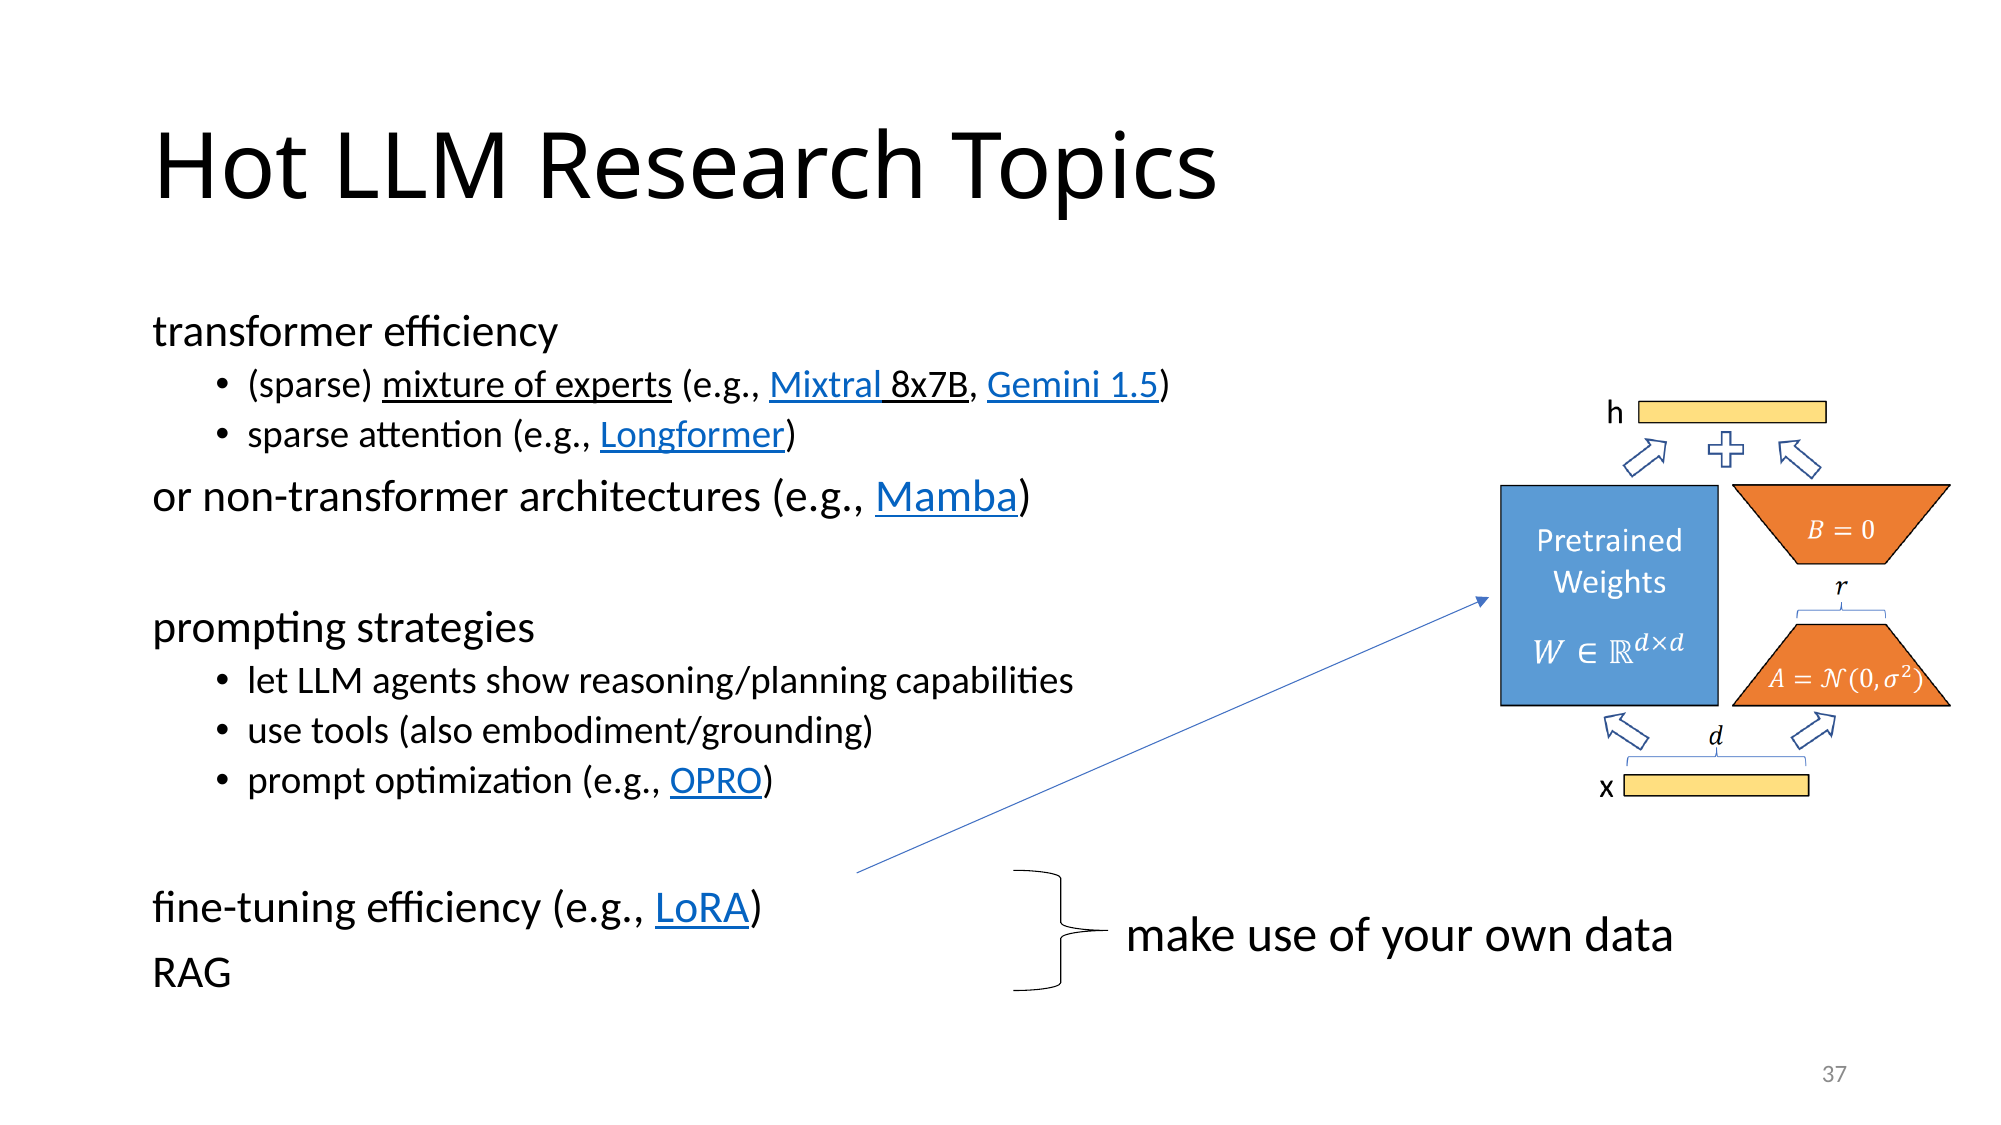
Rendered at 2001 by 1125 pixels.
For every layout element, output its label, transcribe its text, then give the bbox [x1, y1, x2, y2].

text_box [1013, 873, 1109, 992]
picture [1489, 390, 1957, 804]
text_box make use of your own data [1110, 893, 1690, 969]
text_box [856, 597, 1490, 873]
list transformer efficiency (sparse) mixture of experts (e.g., Mixtral 8x7B, Gemini 1.5) sparse attention (e.g., Longformer) or non-transformer architectures (e.g., Mamba) prompting strategies let LLM agents show reasoning/planning capabilities use tools (also embodiment/grounding) prompt optimization (e.g., OPRO) fine-tuning efficiency (e.g., LoRA) RAG [137, 299, 1452, 1014]
slide_number 37 [1412, 1042, 1863, 1103]
title Hot LLM Research Topics [137, 59, 1863, 278]
